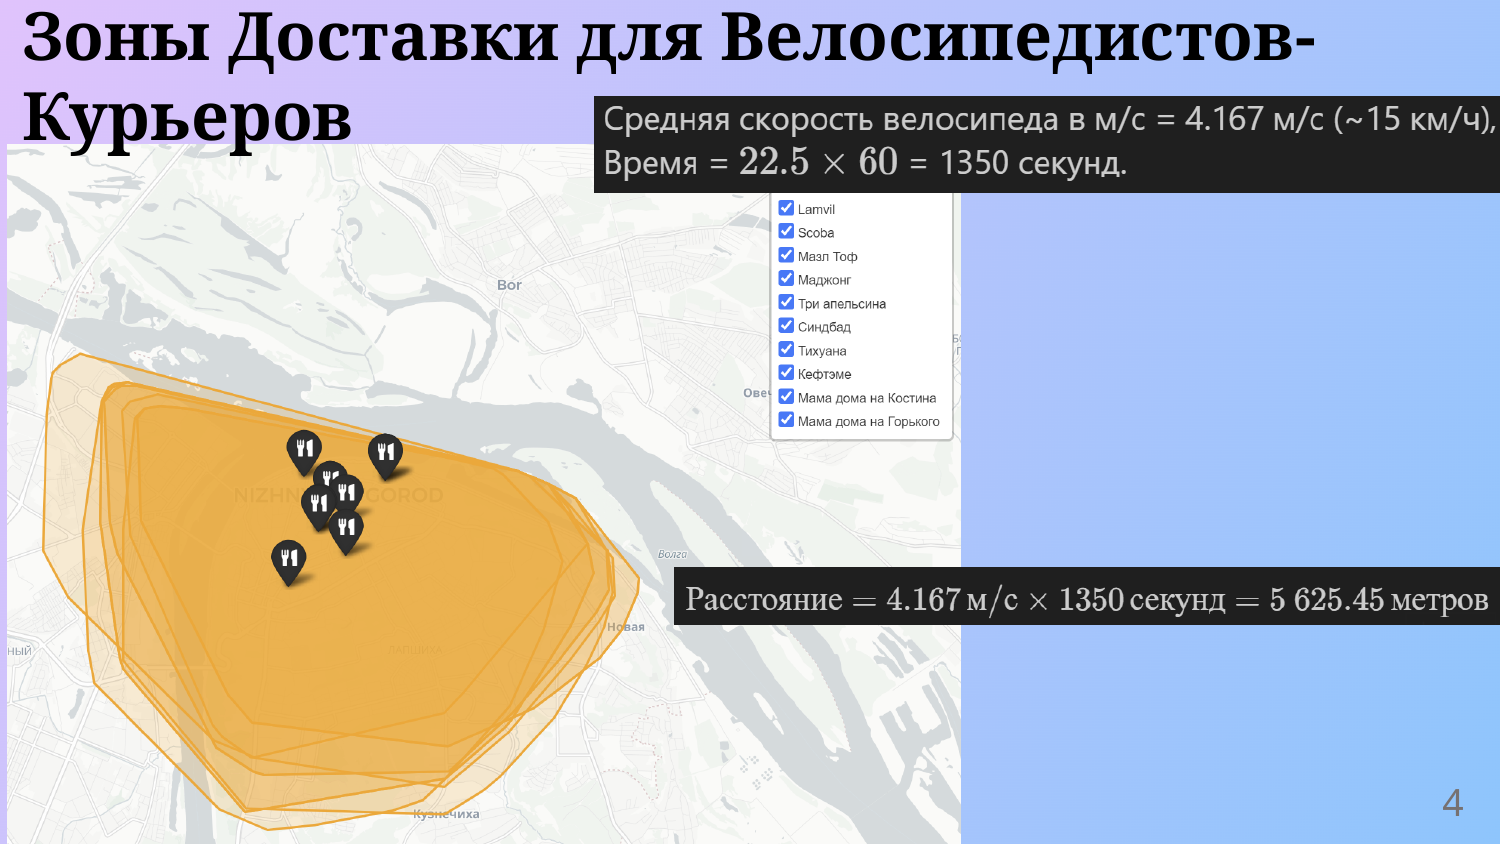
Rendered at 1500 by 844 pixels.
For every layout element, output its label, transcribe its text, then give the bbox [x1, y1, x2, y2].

text_box 4 [1427, 771, 1500, 832]
text_box Зоны Доставки для Велосипедистов-Курьеров [7, 5, 1500, 143]
picture [0, 0, 1500, 844]
